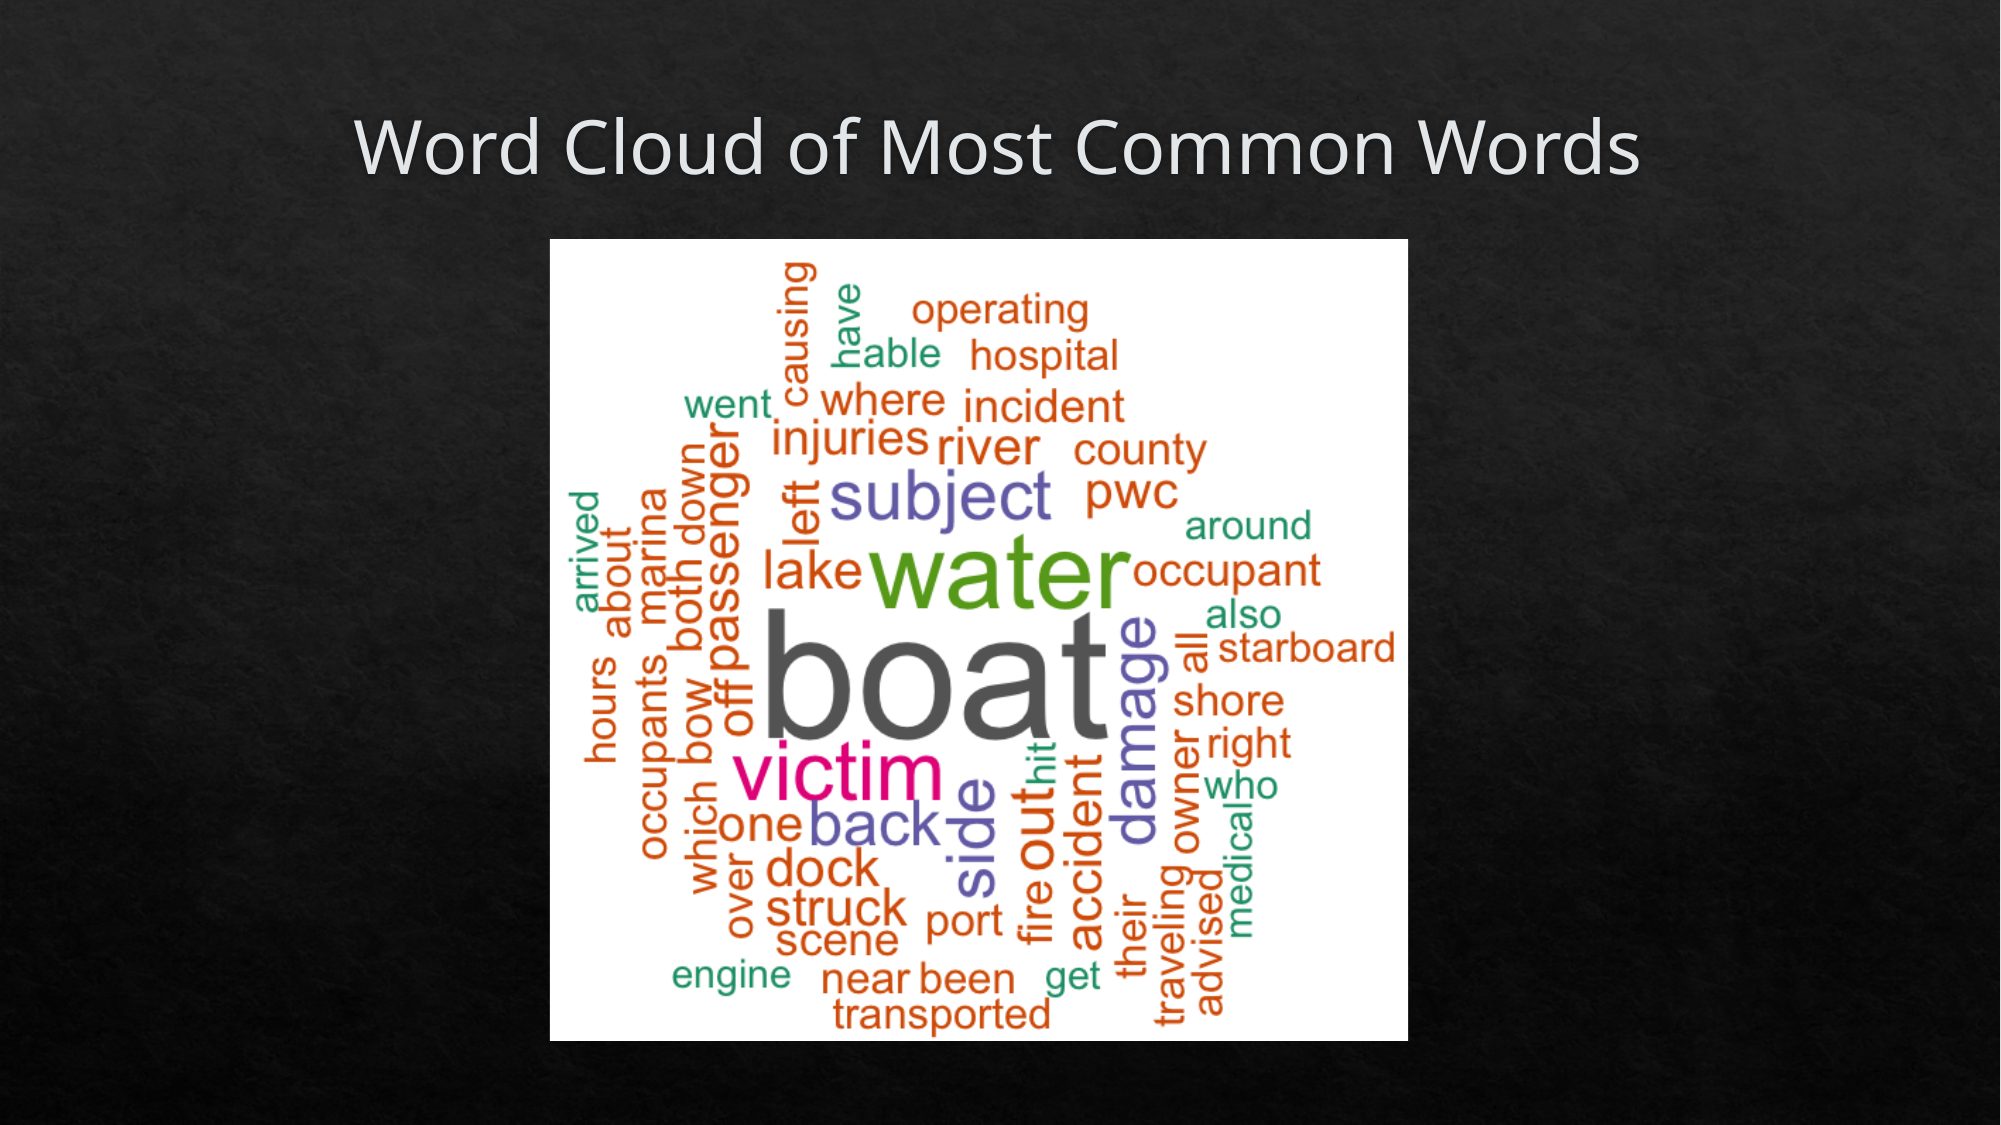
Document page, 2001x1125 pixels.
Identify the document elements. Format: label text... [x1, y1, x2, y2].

picture [549, 239, 1409, 1041]
title Word Cloud of Most Common Words [149, 47, 1849, 254]
